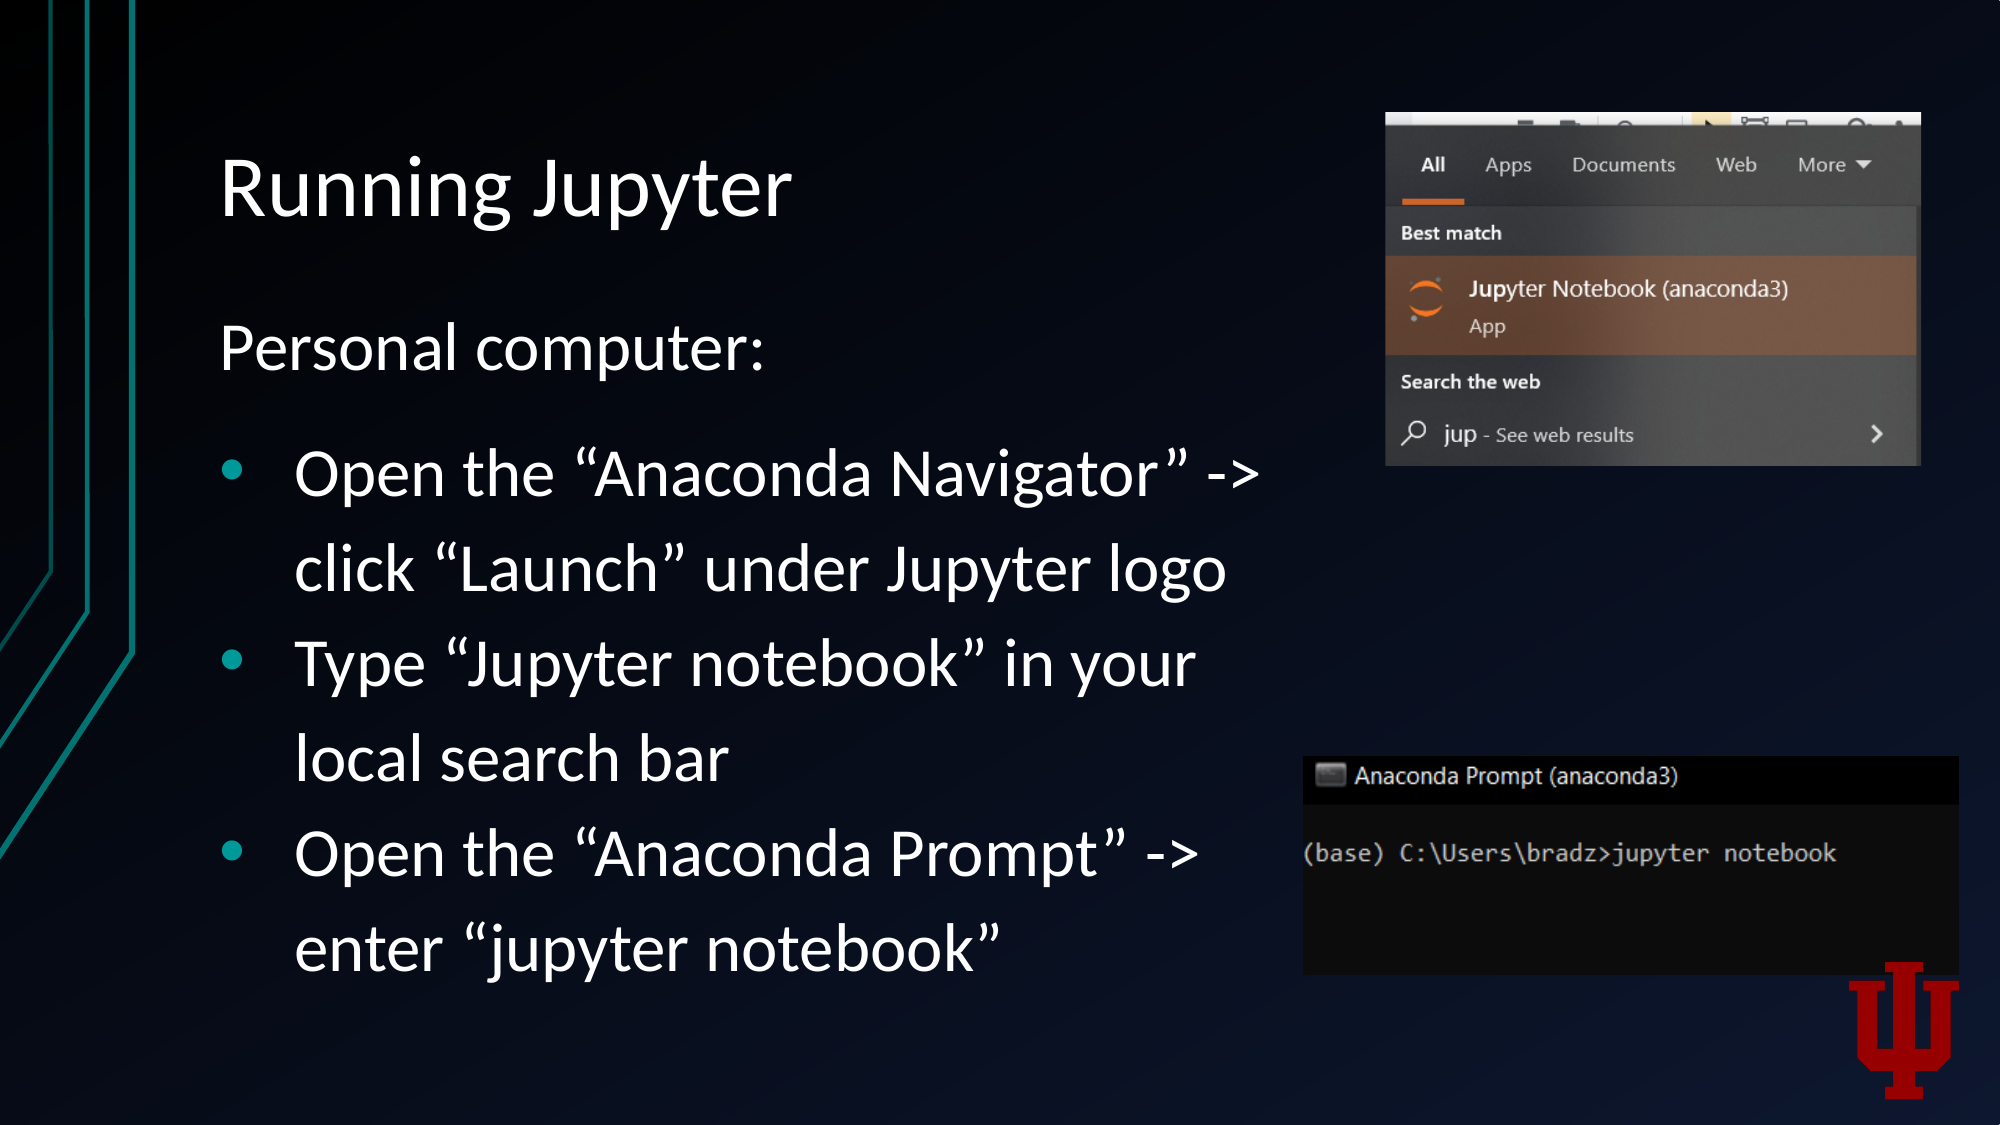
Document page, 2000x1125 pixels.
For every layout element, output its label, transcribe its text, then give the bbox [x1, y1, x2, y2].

picture [1385, 84, 1922, 466]
title Running Jupyter [199, 45, 1559, 246]
picture [1303, 756, 1959, 1101]
list Personal computer: Open the “Anaconda Navigator” -> click “Launch” under Jupyter logo Type “Jupyter notebook” in your local search bar Open the “Anaconda Prompt” -> enter “jupyter notebook” [199, 279, 1304, 1072]
